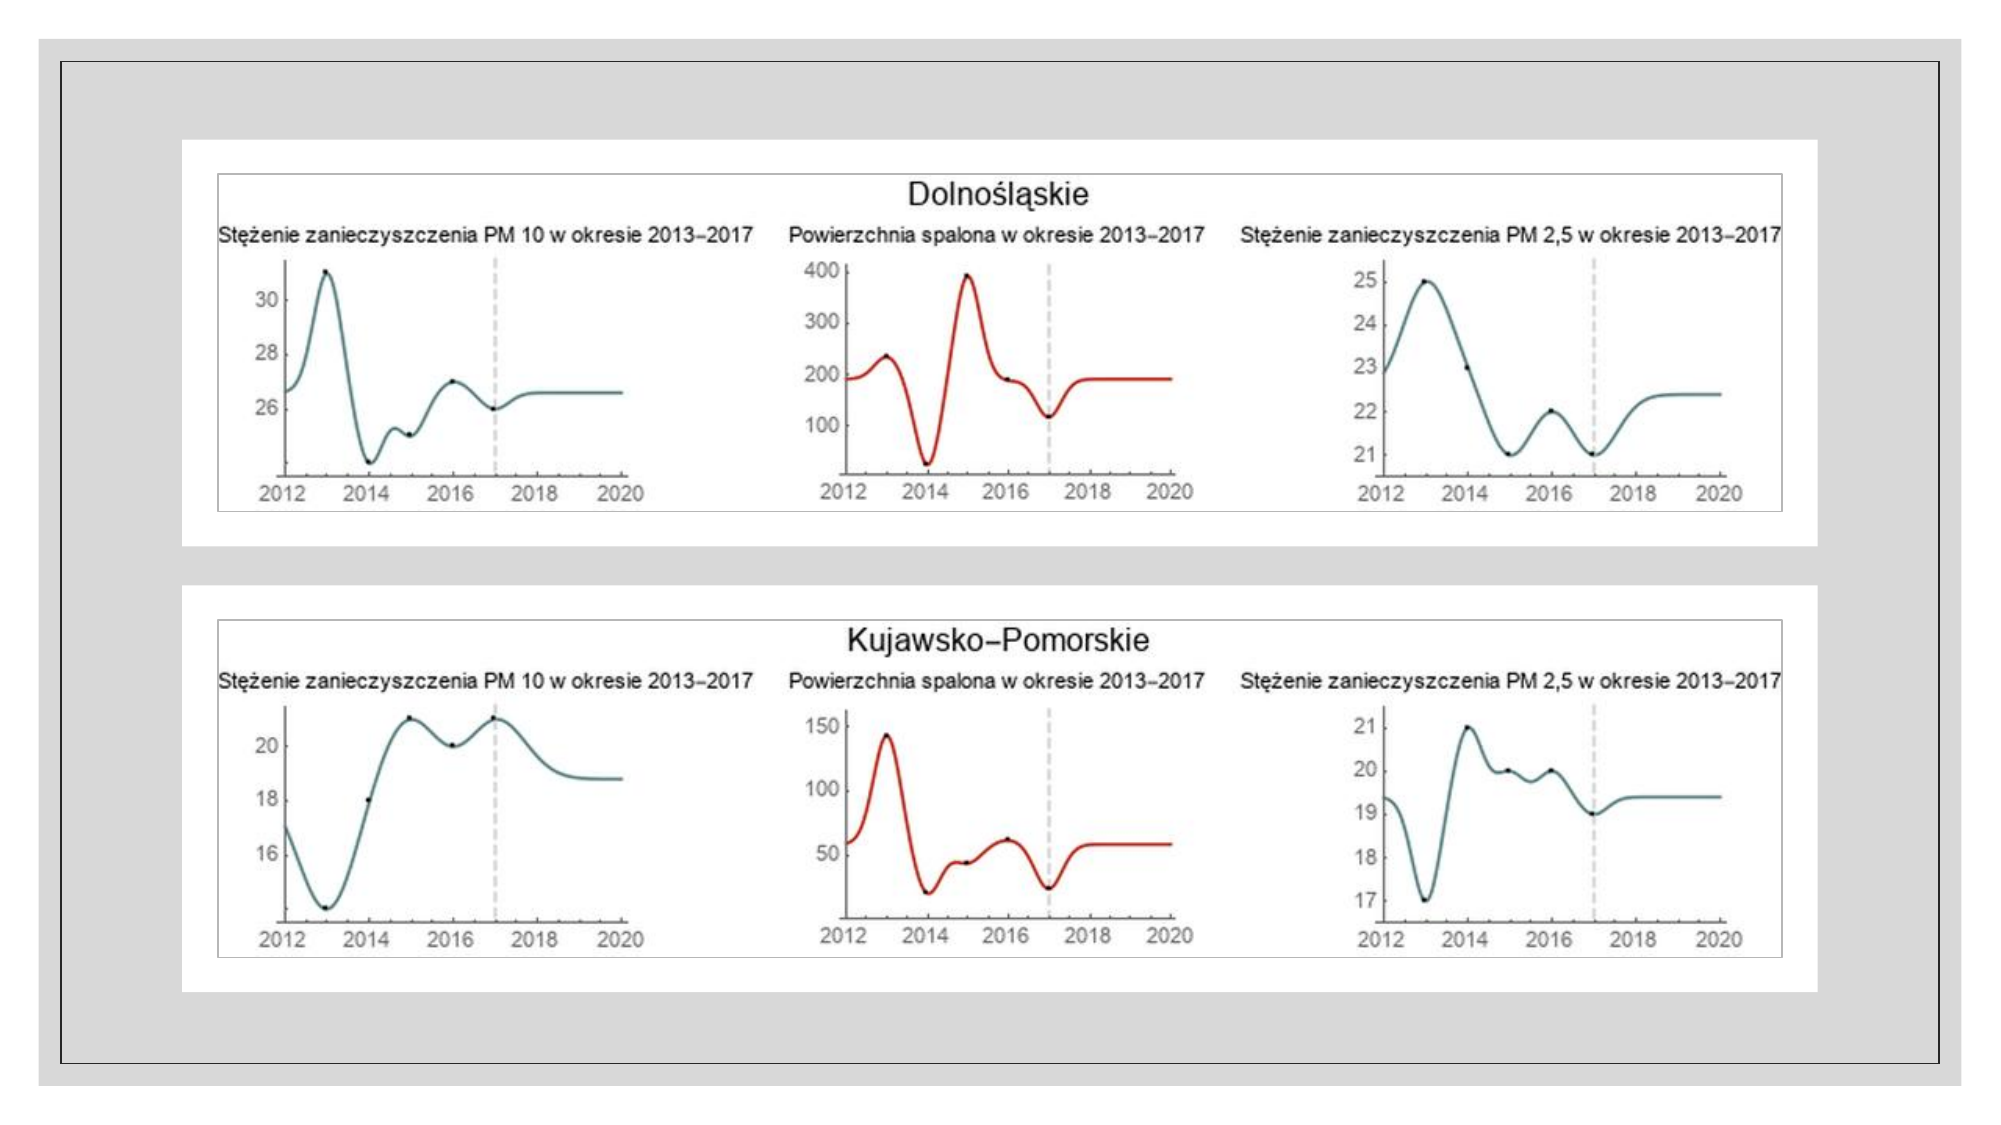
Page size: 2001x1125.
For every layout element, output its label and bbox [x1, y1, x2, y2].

picture [218, 174, 1782, 512]
picture [218, 620, 1782, 957]
text_box [182, 139, 1818, 547]
text_box [182, 585, 1818, 993]
